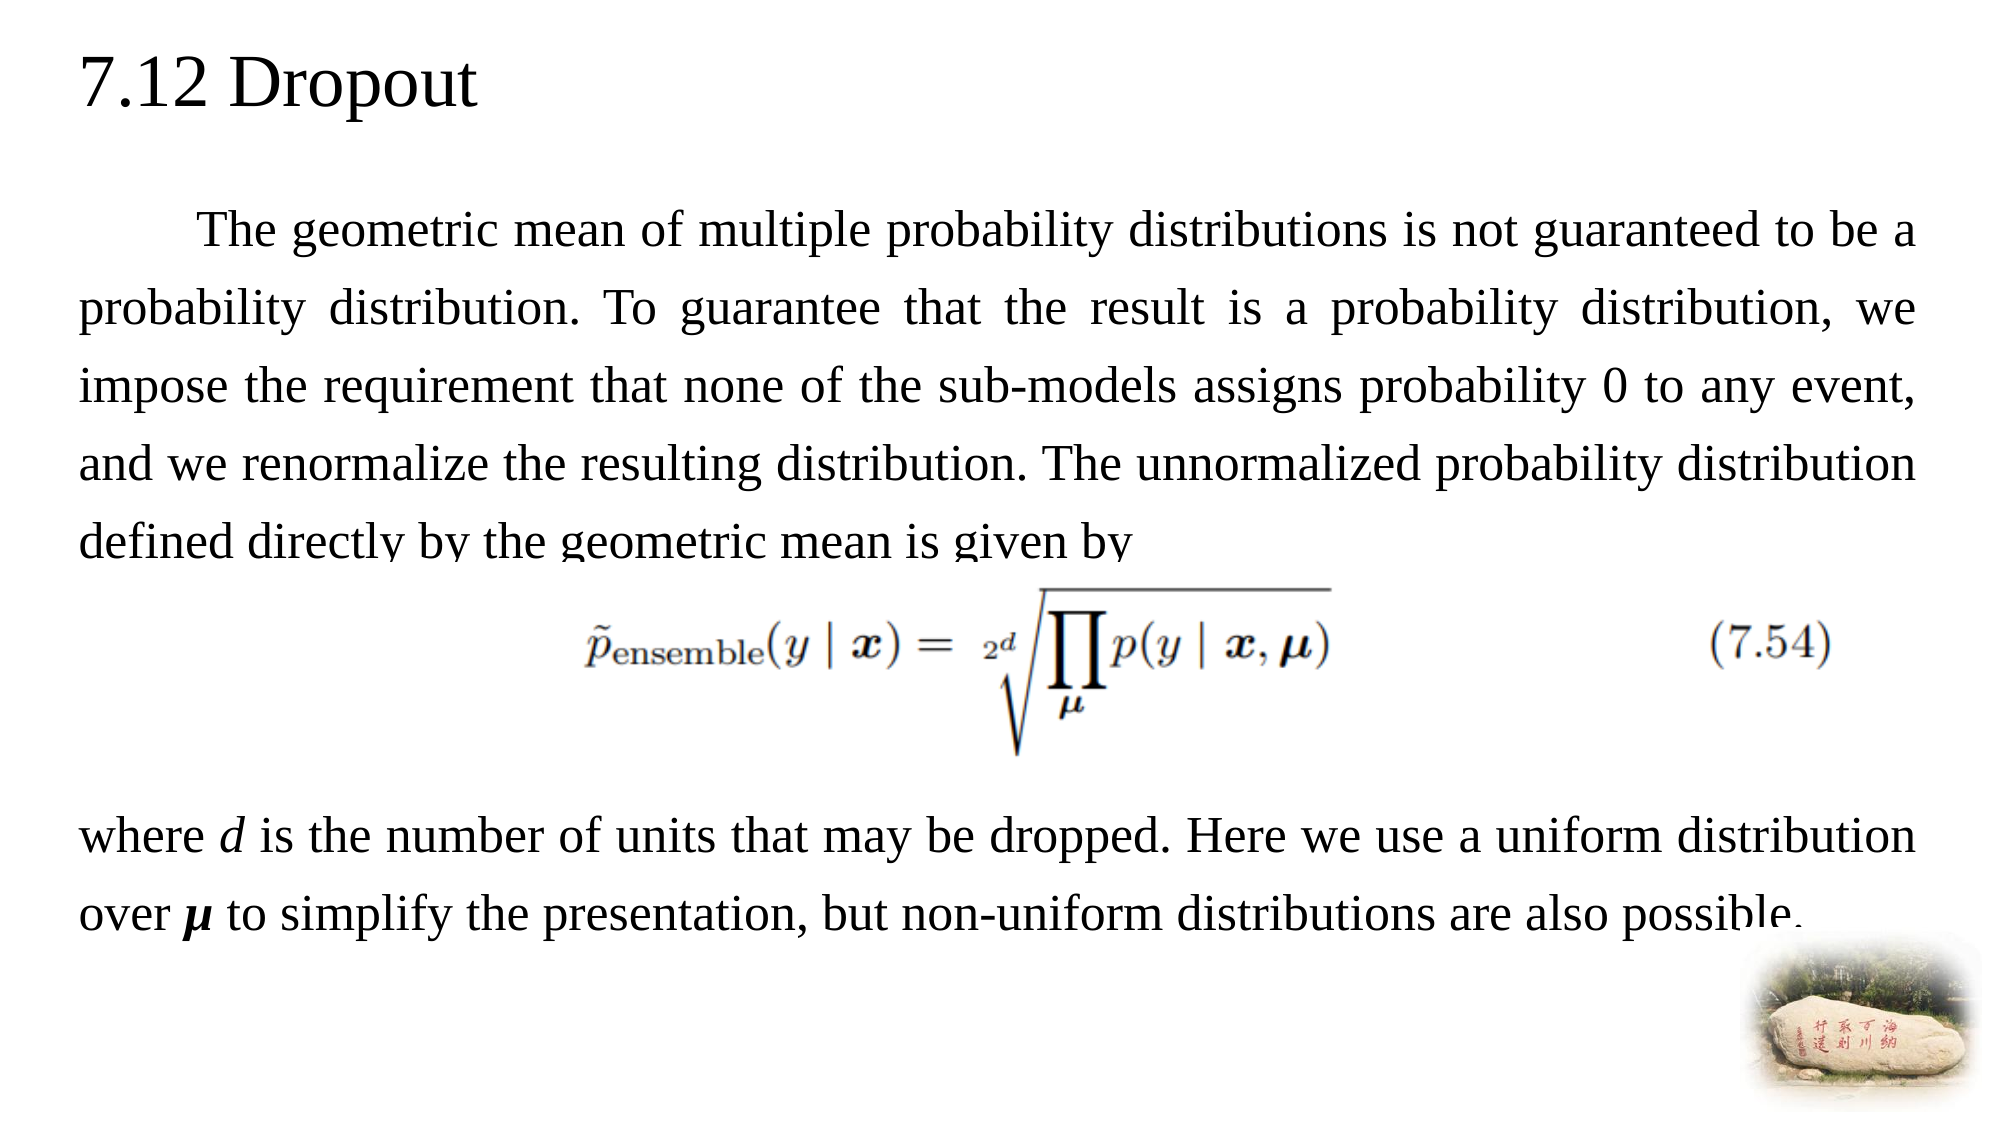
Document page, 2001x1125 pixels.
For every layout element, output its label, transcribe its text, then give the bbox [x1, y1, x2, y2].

picture [89, 562, 1863, 774]
picture [1740, 927, 1985, 1112]
list The geometric mean of multiple probability distributions is not guaranteed to be a probability distribution. To guarantee that the result is a probability distribution, we impose the requirement that none of the sub-models assigns probability 0 to any event, and we renormalize the resulting distribution. The unnormalized probability distribution defined directly by the geometric mean is given by where d is the number of units that may be dropped. Here we use a uniform distribution over µ to simplify the presentation, but non-uniform distributions are also possible. [63, 171, 1936, 1014]
title 7.12 Dropout [63, 21, 1936, 142]
